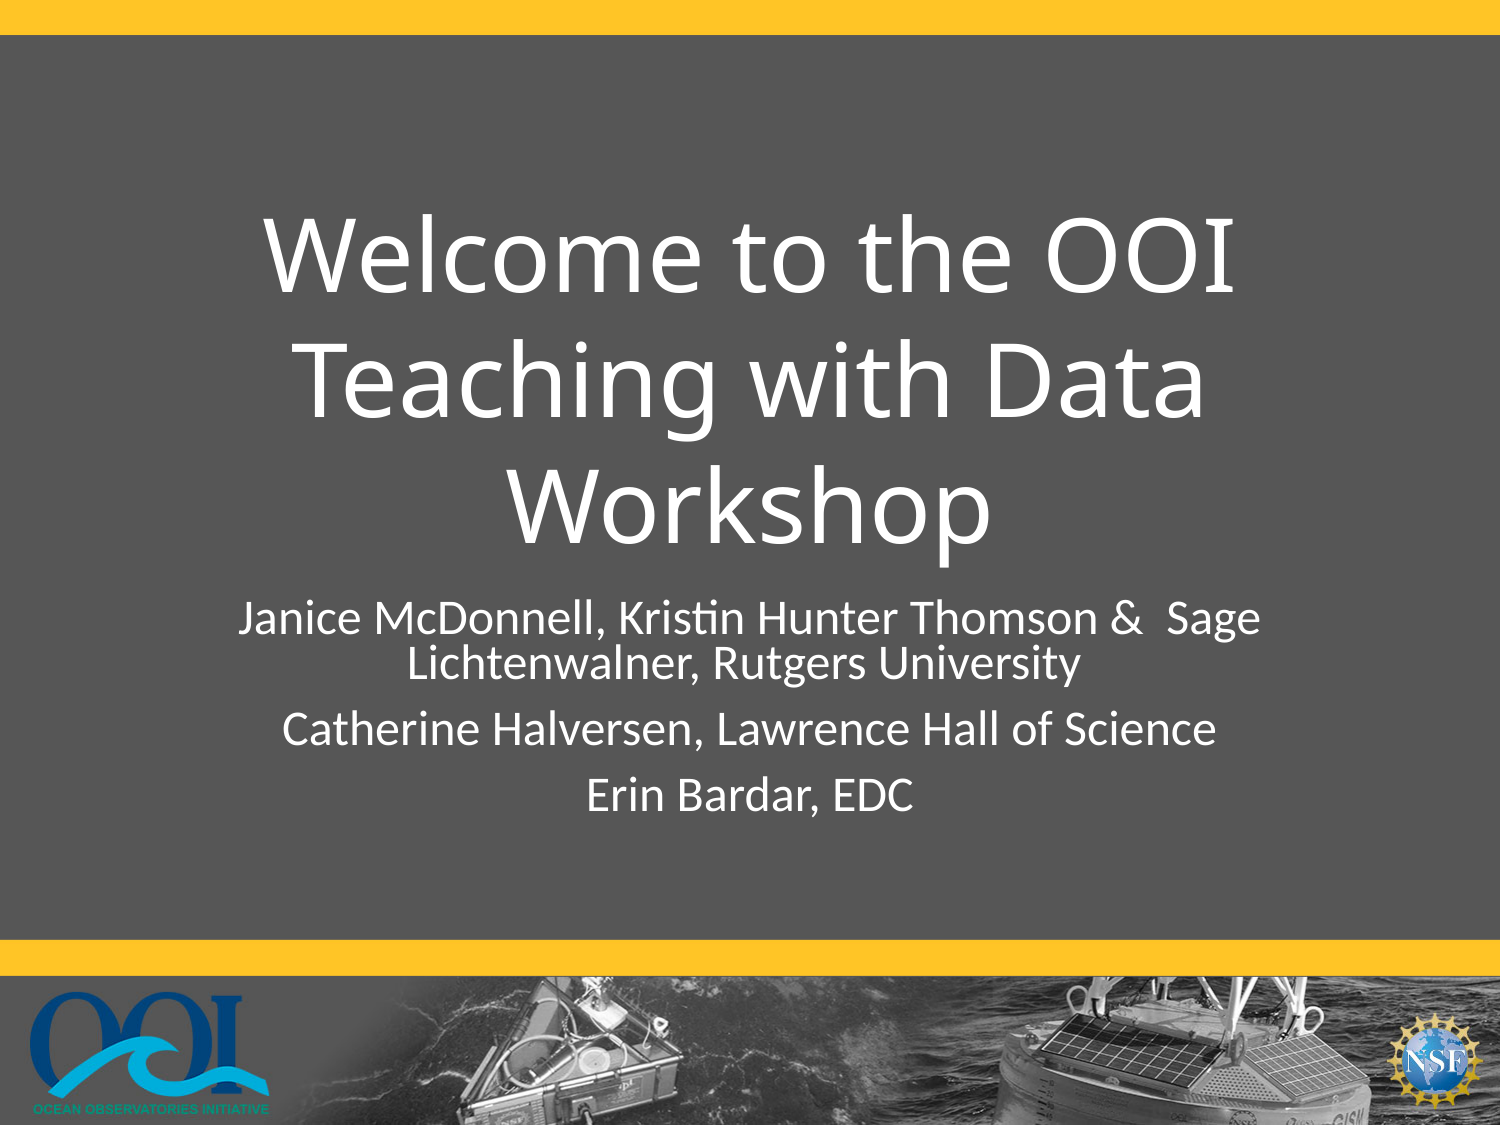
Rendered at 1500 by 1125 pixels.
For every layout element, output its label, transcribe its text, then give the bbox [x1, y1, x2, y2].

picture [0, 0, 1500, 1125]
title Welcome to the OOI Teaching with Data Workshop [112, 184, 1388, 576]
subtitle Janice McDonnell, Kristin Hunter Thomson & Sage Lichtenwalner, Rutgers University Catherine Halversen, Lawrence Hall of Science Erin Bardar, EDC [187, 590, 1313, 863]
